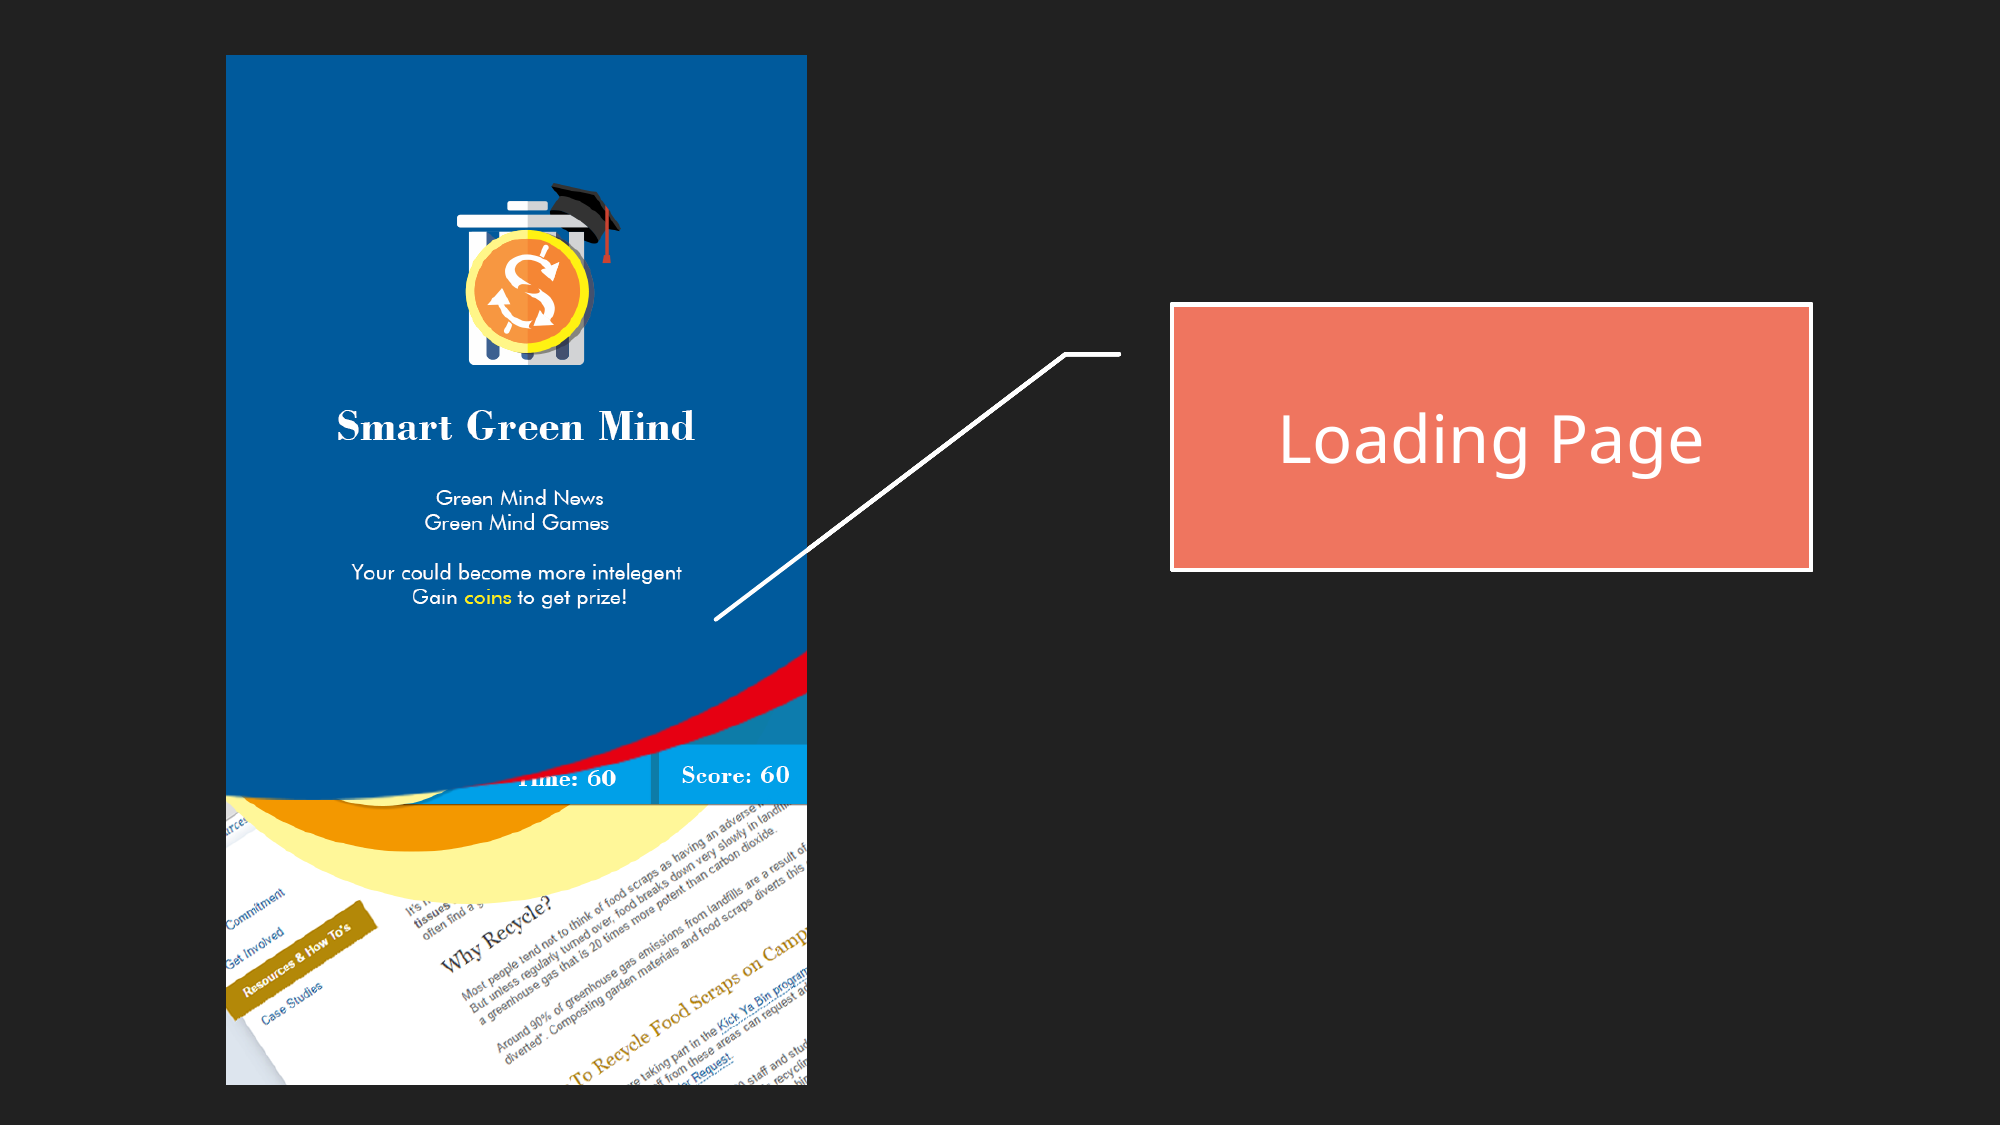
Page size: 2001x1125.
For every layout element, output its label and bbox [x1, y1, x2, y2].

text_box [226, 55, 1812, 1085]
